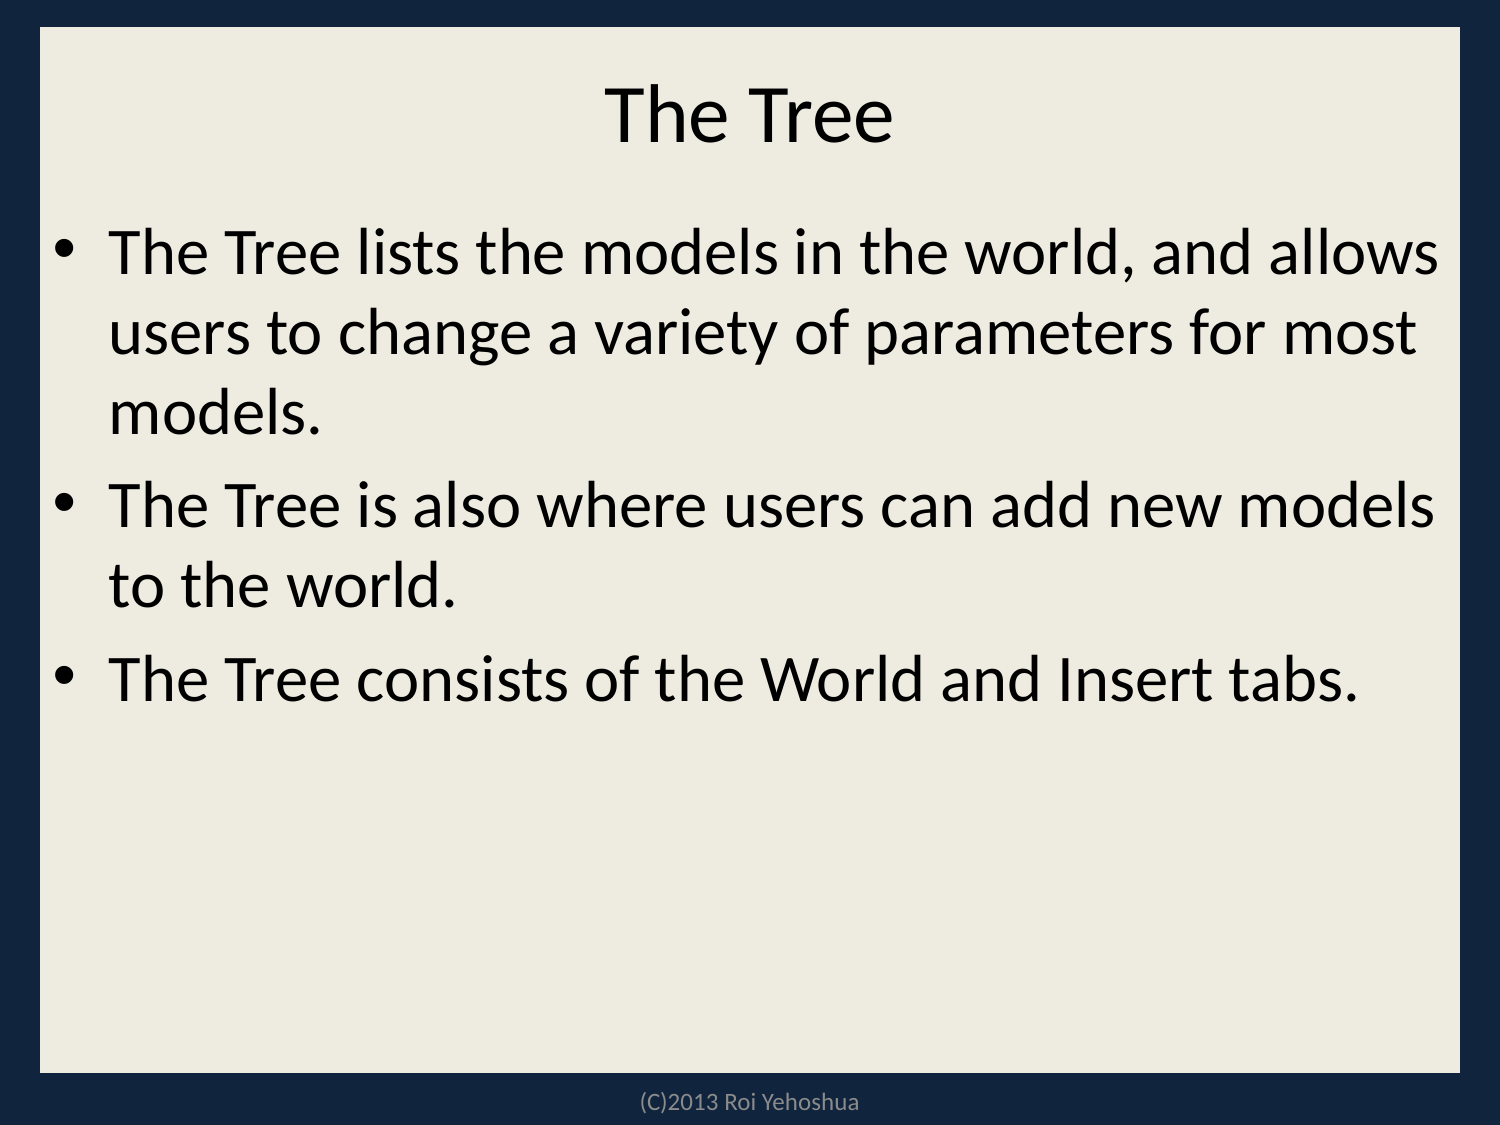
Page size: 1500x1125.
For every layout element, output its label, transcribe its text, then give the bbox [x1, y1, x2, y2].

title The Tree [37, 31, 1463, 188]
list The Tree lists the models in the world, and allows users to change a variety of parameters for most models. The Tree is also where users can add new models to the world. The Tree consists of the World and Insert tabs. [37, 200, 1463, 1080]
footer (C)2013 Roi Yehoshua [512, 1074, 988, 1125]
